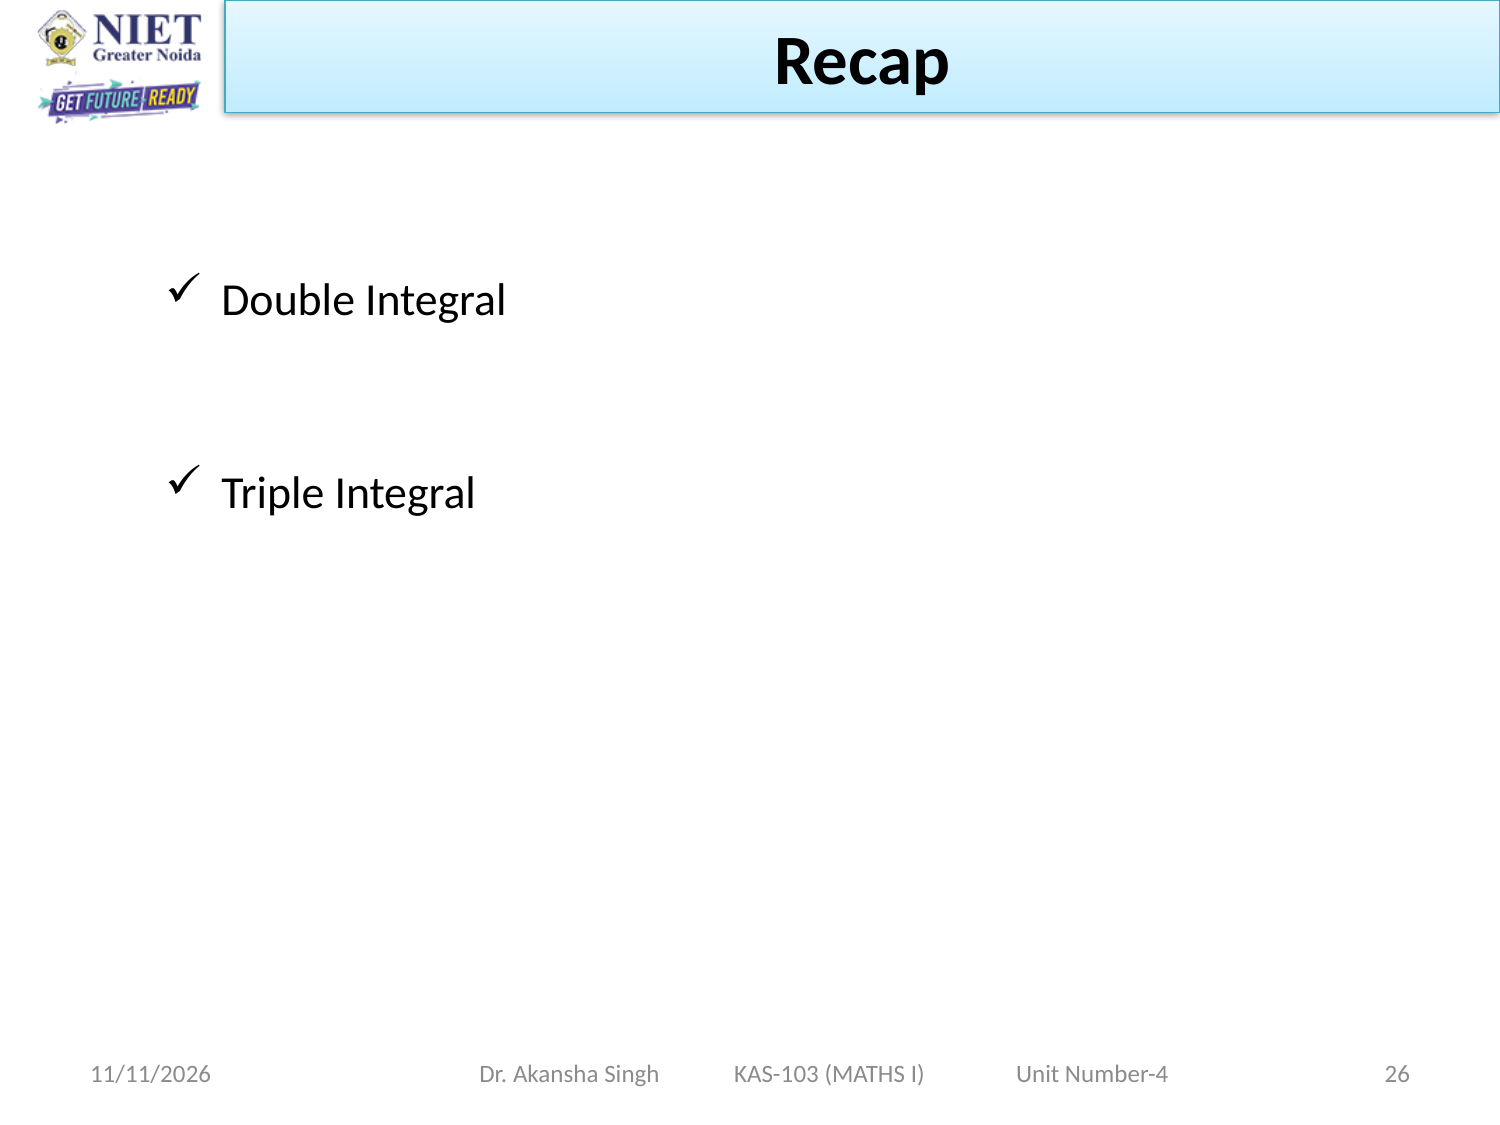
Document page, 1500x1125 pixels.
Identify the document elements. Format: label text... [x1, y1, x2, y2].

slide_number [75, 1042, 412, 1103]
picture [0, 0, 238, 135]
footer Dr. Akansha Singh KAS-103 (MATHS I) Unit Number-4 [412, 1042, 1238, 1103]
slide_number 26 [1238, 1042, 1425, 1103]
list Double Integral Triple Integral [150, 262, 1425, 1005]
text_box Recap [238, 0, 1500, 113]
